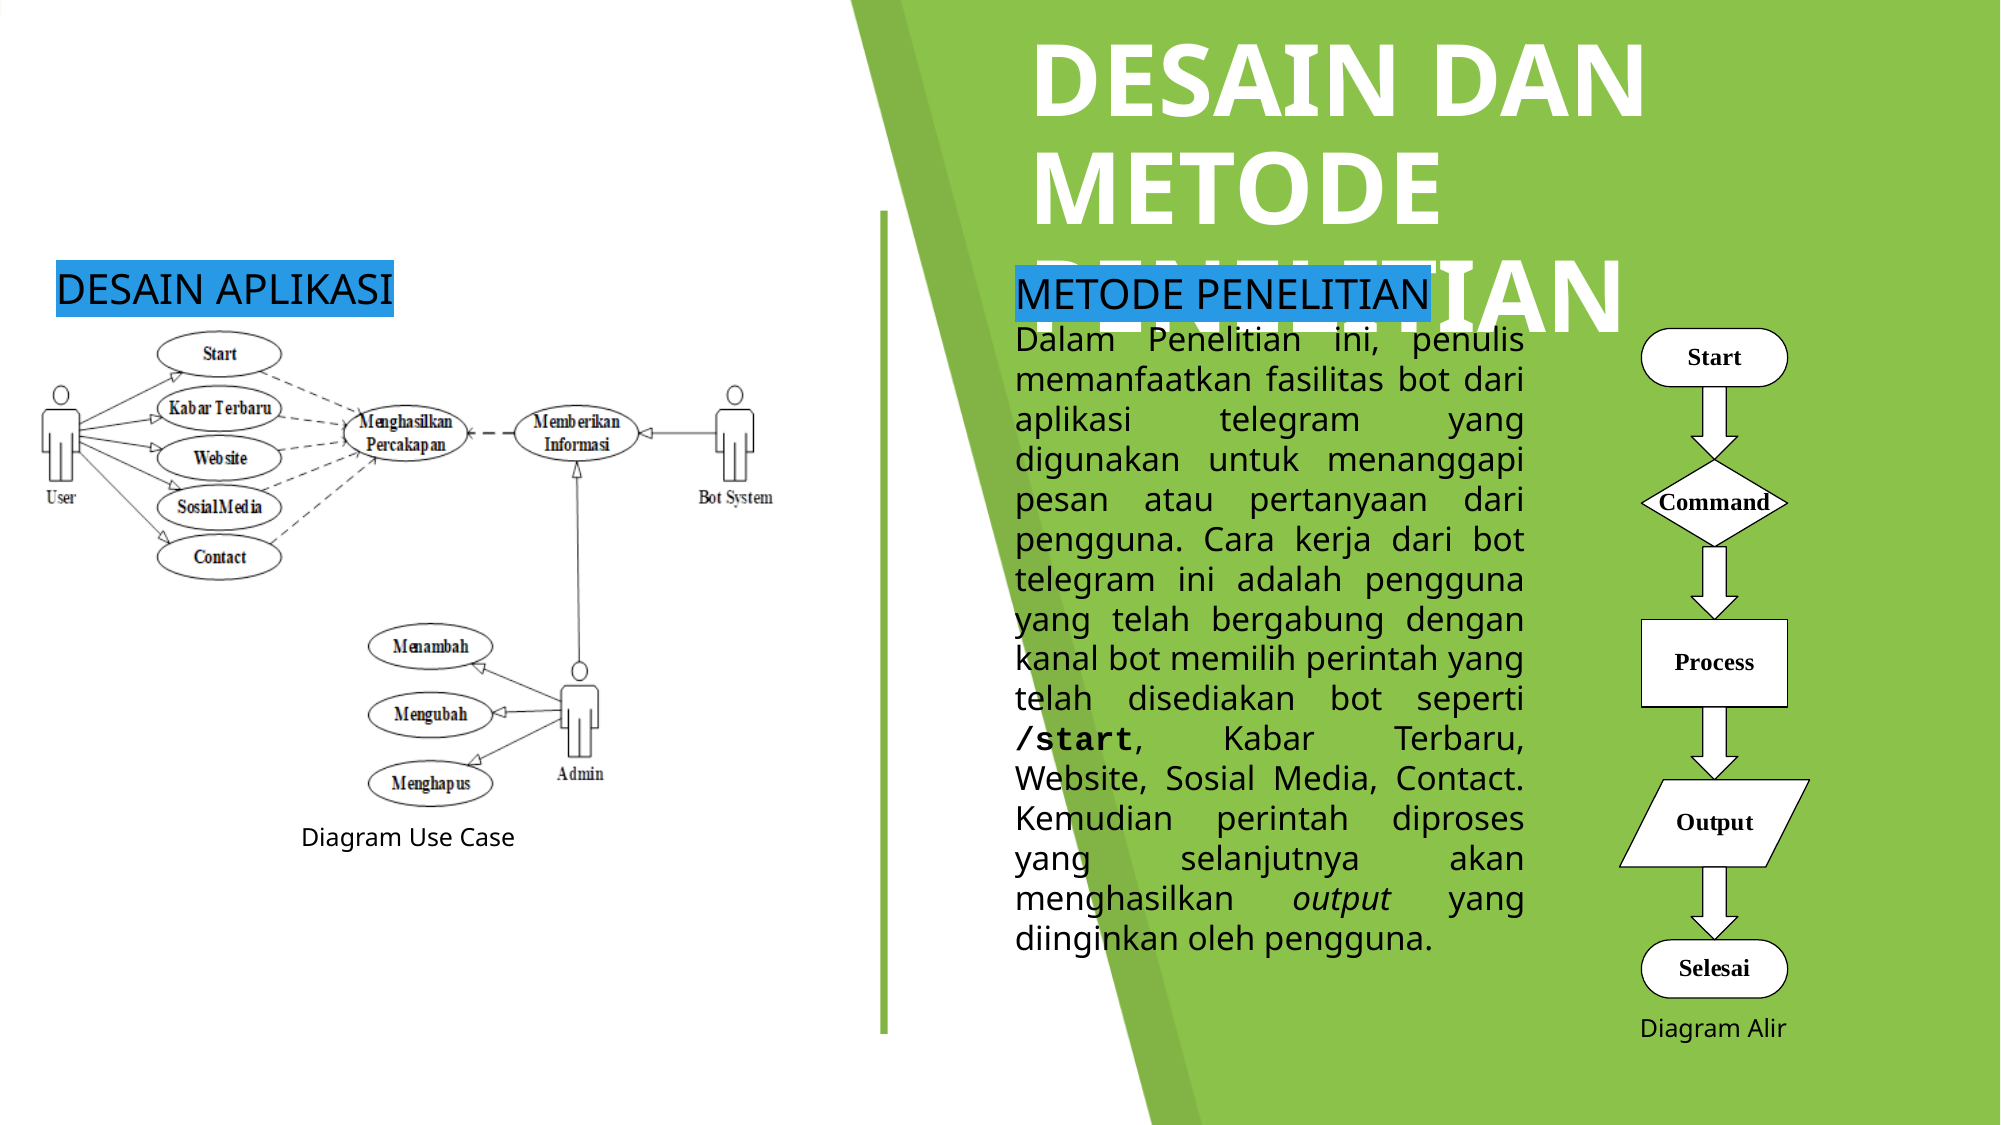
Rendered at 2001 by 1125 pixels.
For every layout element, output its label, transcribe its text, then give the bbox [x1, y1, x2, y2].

text_box DESAIN DAN METODE PENELITIAN [1028, 30, 2000, 245]
picture [0, 0, 2001, 1125]
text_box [1616, 325, 1811, 999]
text_box Diagram Use Case [271, 817, 546, 891]
text_box METODE PENELITIAN Dalam Penelitian ini, penulis memanfaatkan fasilitas bot dari aplikasi telegram yang digunakan untuk menanggapi pesan atau pertanyaan dari pengguna. Cara kerja dari bot telegram ini adalah pengguna yang telah bergabung dengan kanal bot memilih perintah yang telah disediakan bot seperti /start, Kabar Terbaru, Website, Sosial Media, Contact. Kemudian perintah diproses yang selanjutnya akan menghasilkan output yang diinginkan oleh pengguna. [999, 260, 1541, 965]
text_box Diagram Alir [1576, 1008, 1851, 1082]
text_box [879, 210, 889, 1035]
text_box DESAIN APLIKASI [41, 260, 565, 306]
